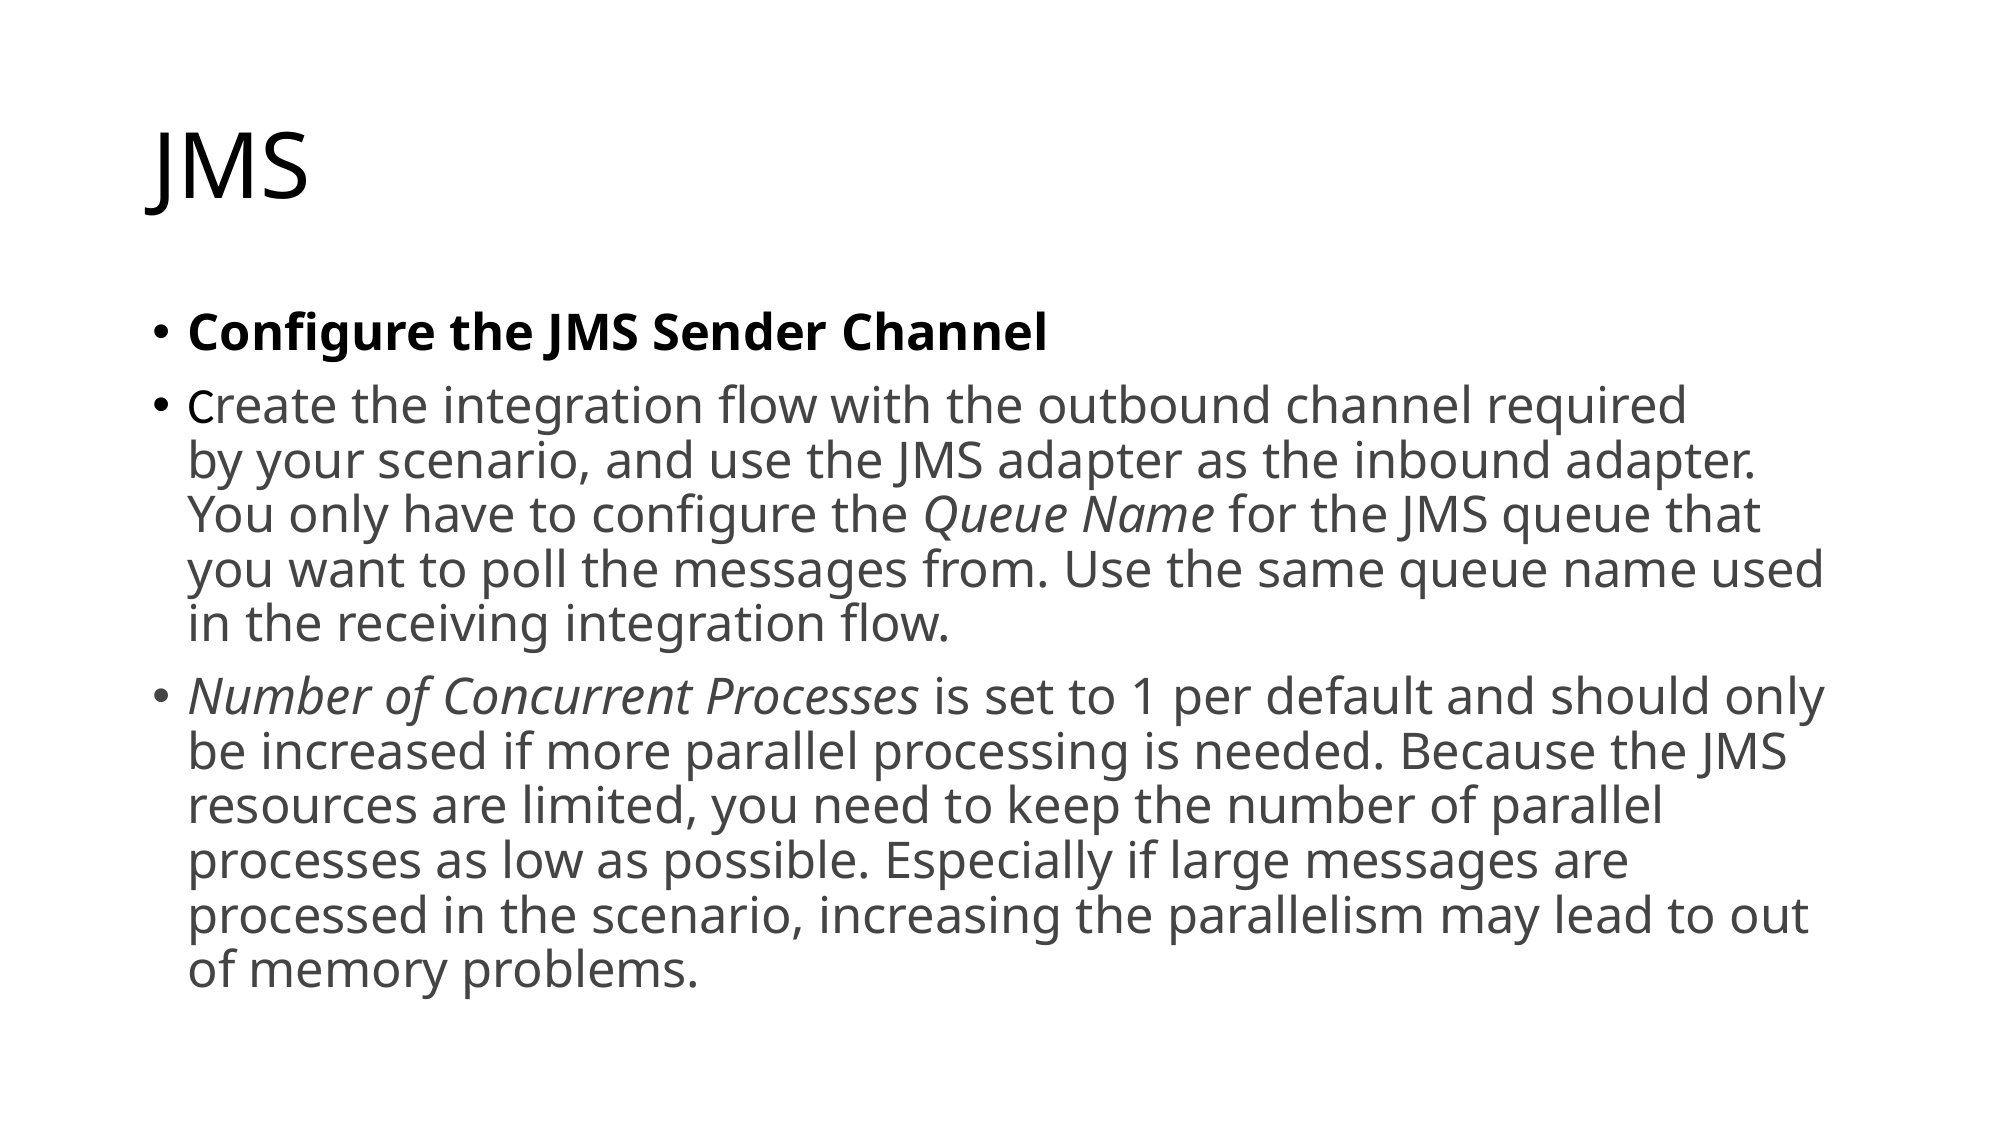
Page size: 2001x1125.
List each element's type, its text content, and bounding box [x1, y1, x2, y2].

list Configure the JMS Sender Channel Create the integration flow with the outbound channel required by your scenario, and use the JMS adapter as the inbound adapter. You only have to configure the Queue Name for the JMS queue that you want to poll the messages from. Use the same queue name used in the receiving integration flow. Number of Concurrent Processes is set to 1 per default and should only be increased if more parallel processing is needed. Because the JMS resources are limited, you need to keep the number of parallel processes as low as possible. Especially if large messages are processed in the scenario, increasing the parallelism may lead to out of memory problems. [137, 299, 1863, 1014]
title JMS [137, 59, 1863, 278]
